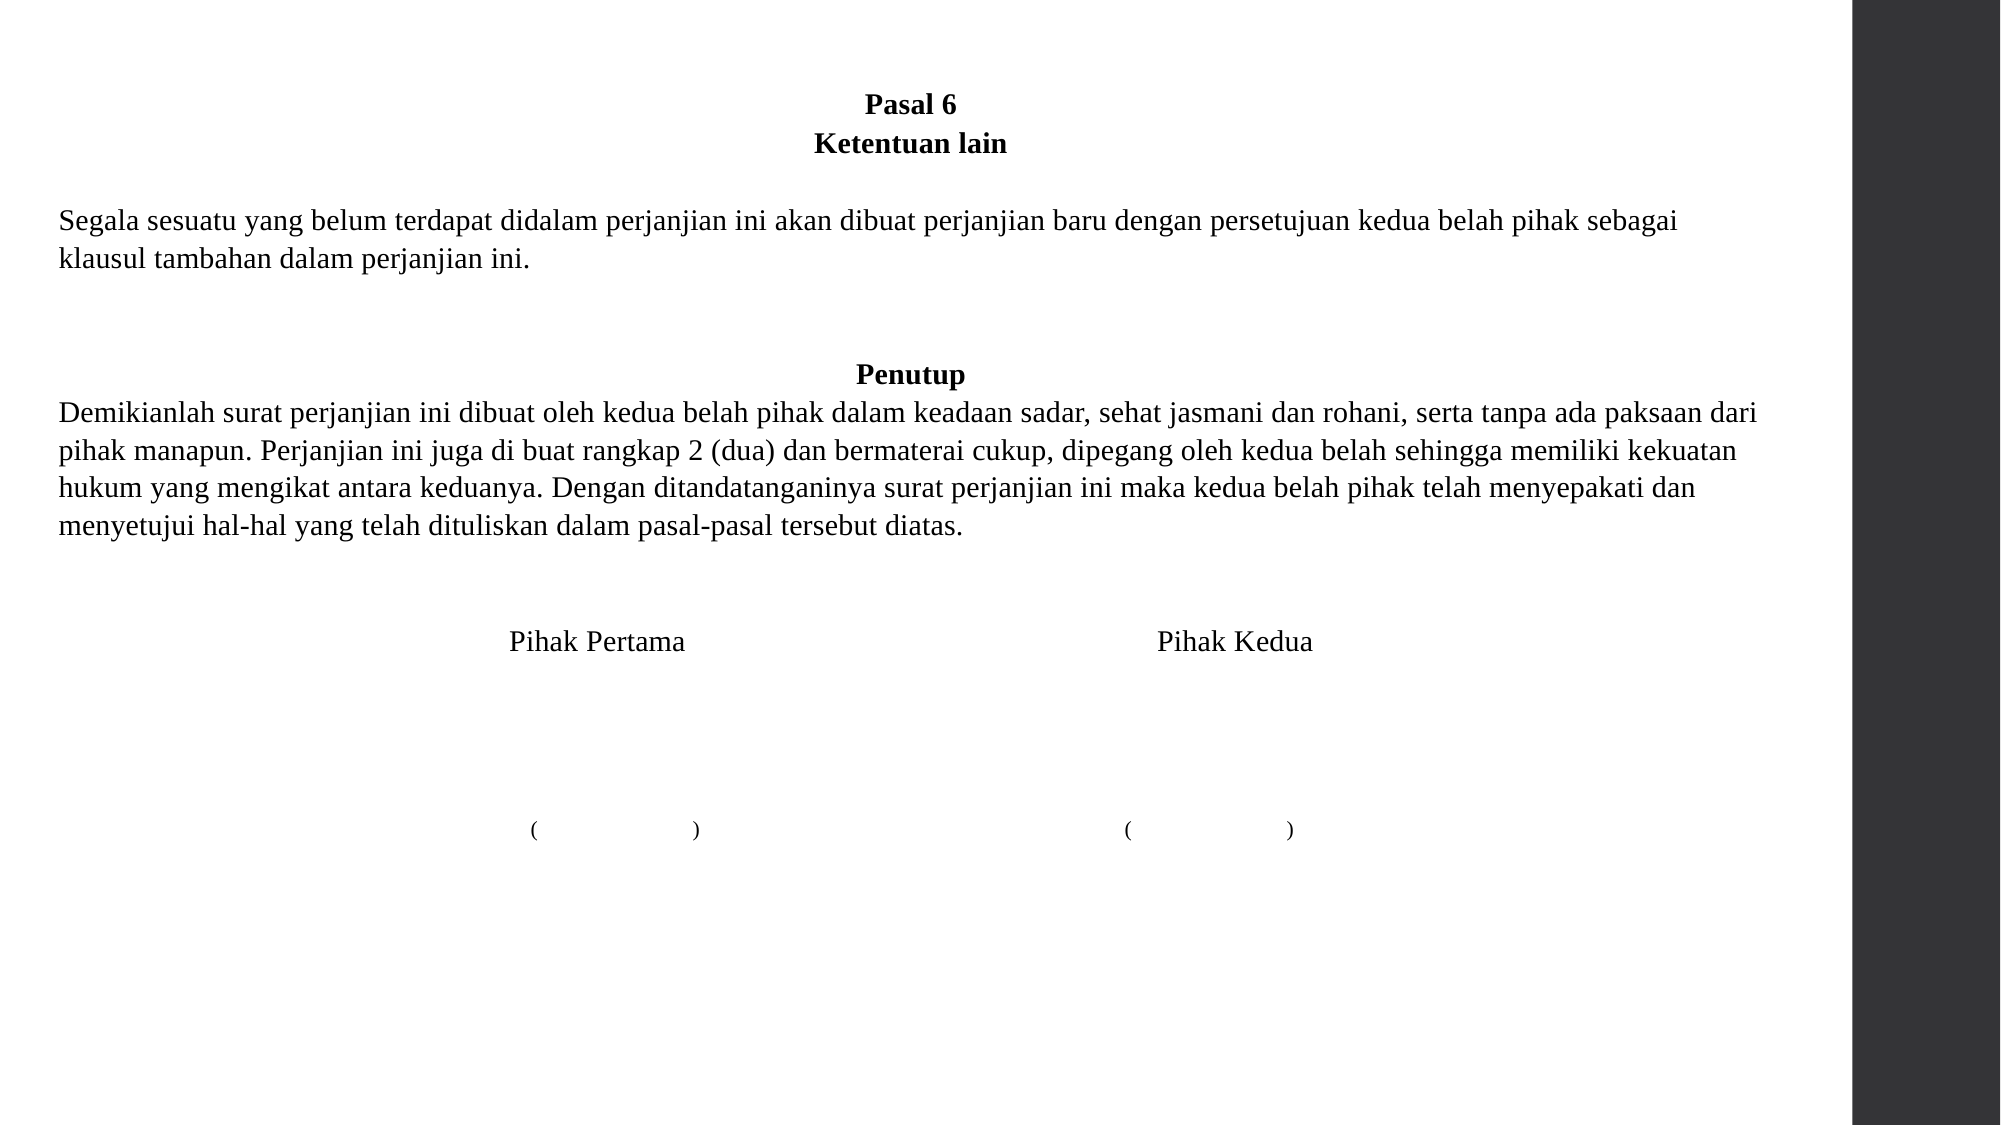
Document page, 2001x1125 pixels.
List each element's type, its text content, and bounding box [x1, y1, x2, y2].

list Pasal 6 Ketentuan lain Segala sesuatu yang belum terdapat didalam perjanjian ini akan dibuat perjanjian baru dengan persetujuan kedua belah pihak sebagai klausul tambahan dalam perjanjian ini. Penutup Demikianlah surat perjanjian ini dibuat oleh kedua belah pihak dalam keadaan sadar, sehat jasmani dan rohani, serta tanpa ada paksaan dari pihak manapun. Perjanjian ini juga di buat rangkap 2 (dua) dan bermaterai cukup, dipegang oleh kedua belah sehingga memiliki kekuatan hukum yang mengikat antara keduanya. Dengan ditandatanganinya surat perjanjian ini maka kedua belah pihak telah menyepakati dan menyetujui hal-hal yang telah dituliskan dalam pasal-pasal tersebut diatas. Pihak Pertama Pihak Kedua ( ) ( ) [43, 75, 1787, 1090]
